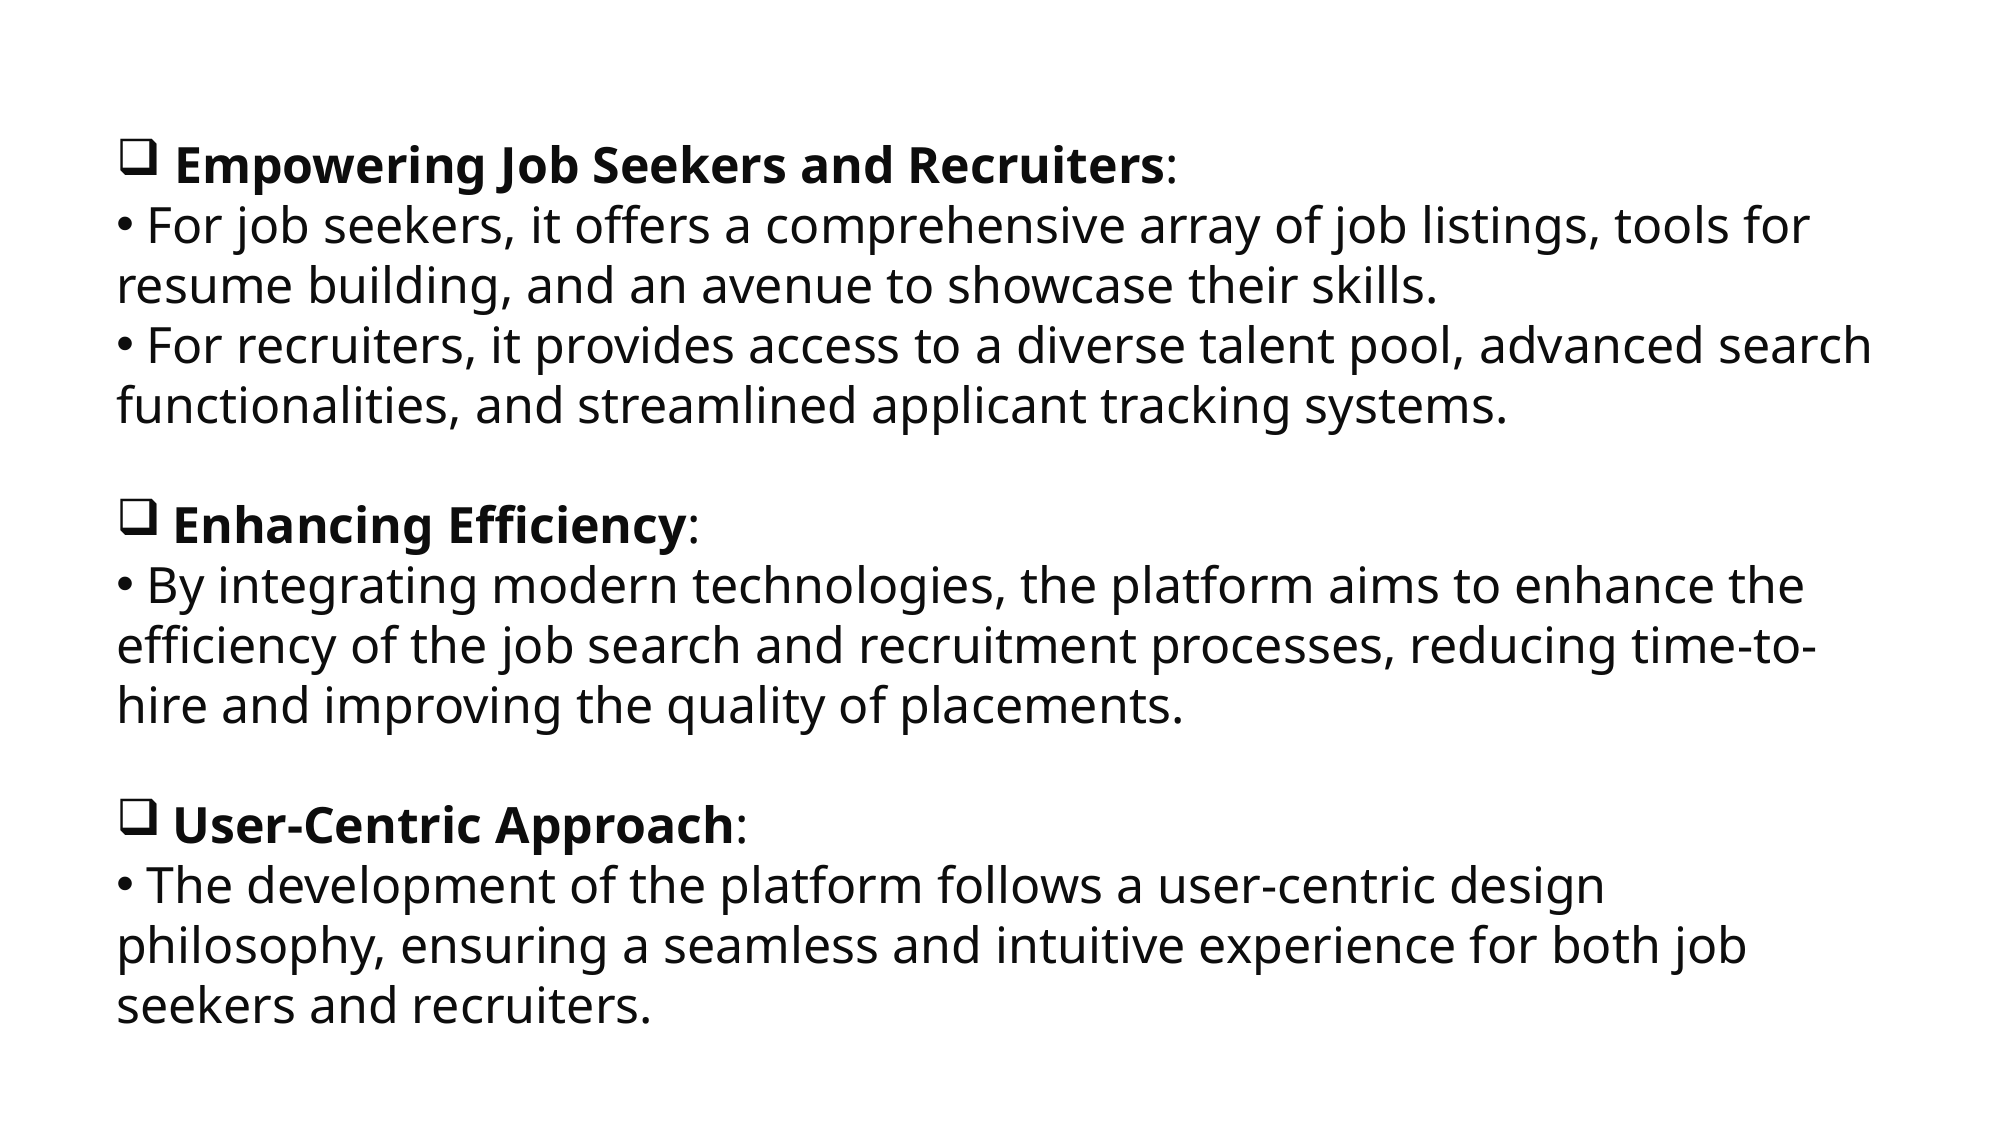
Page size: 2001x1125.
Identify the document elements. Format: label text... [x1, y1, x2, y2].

text_box Empowering Job Seekers and Recruiters: For job seekers, it offers a comprehensive array of job listings, tools for resume building, and an avenue to showcase their skills. For recruiters, it provides access to a diverse talent pool, advanced search functionalities, and streamlined applicant tracking systems. Enhancing Efficiency: By integrating modern technologies, the platform aims to enhance the efficiency of the job search and recruitment processes, reducing time-to-hire and improving the quality of placements. User-Centric Approach: The development of the platform follows a user-centric design philosophy, ensuring a seamless and intuitive experience for both job seekers and recruiters. [101, 125, 1899, 1125]
